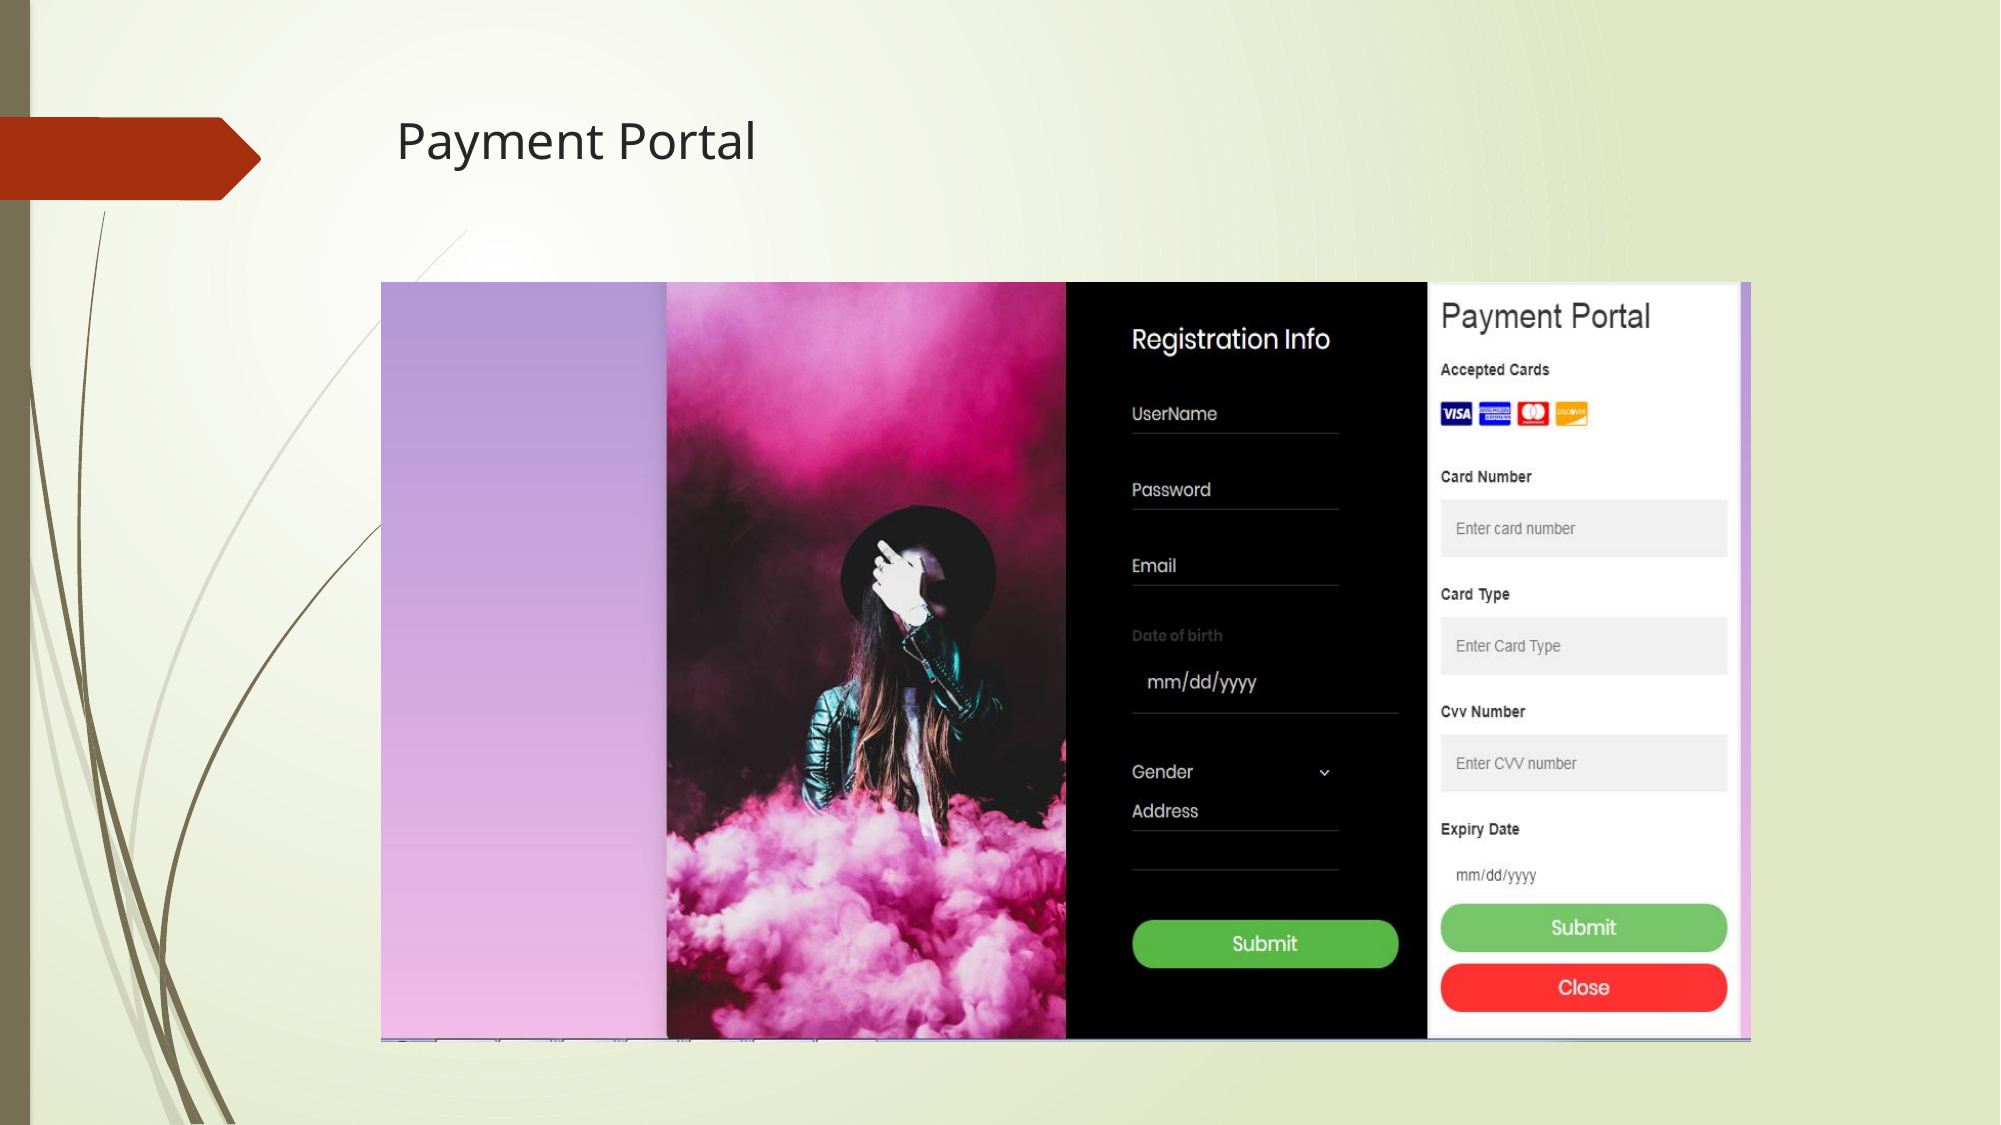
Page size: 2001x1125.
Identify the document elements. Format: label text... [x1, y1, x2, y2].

picture [381, 282, 1751, 1042]
title Payment Portal [381, 102, 1888, 313]
